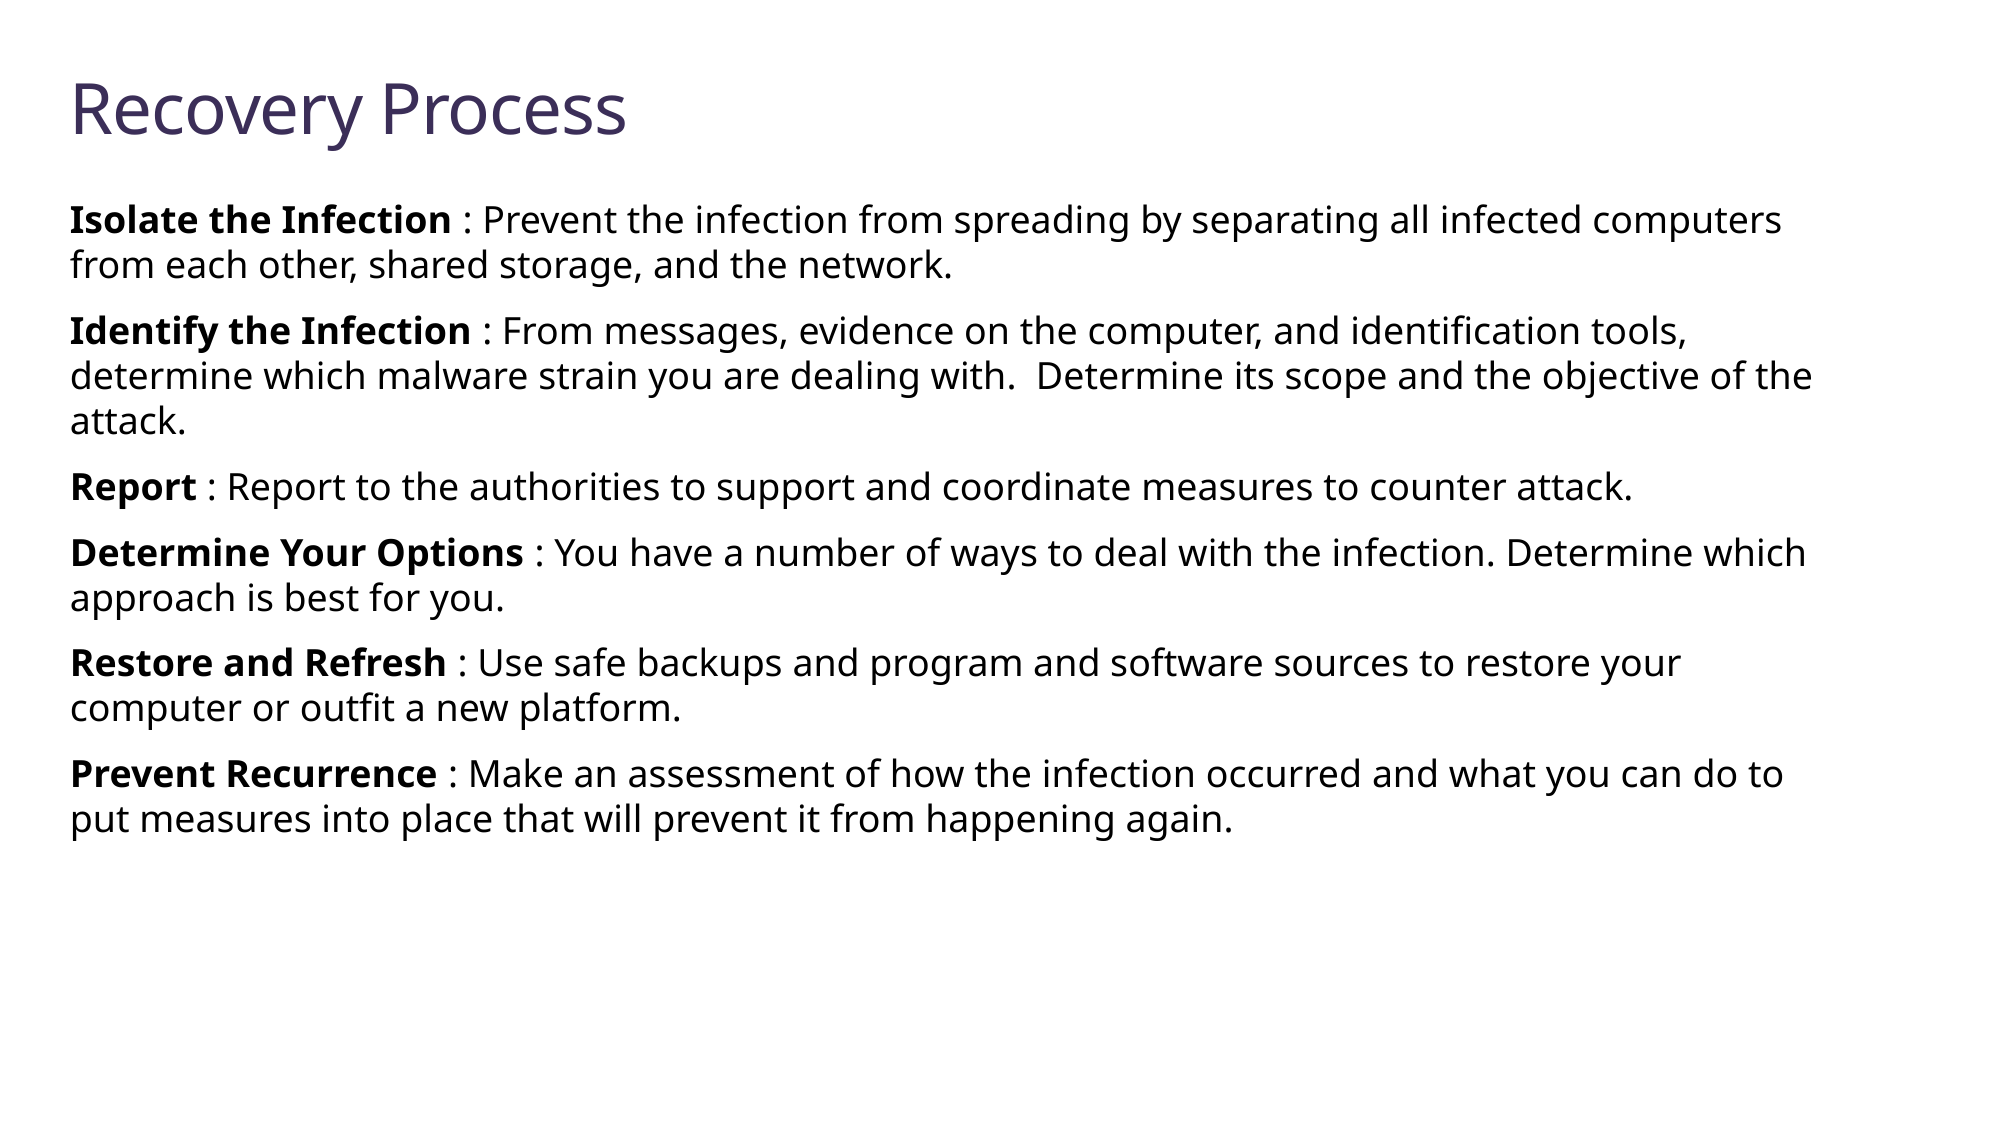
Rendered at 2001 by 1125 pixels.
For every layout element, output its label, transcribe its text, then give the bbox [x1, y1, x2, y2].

list Isolate the Infection : Prevent the infection from spreading by separating all infected computers from each other, shared storage, and the network. Identify the Infection : From messages, evidence on the computer, and identification tools, determine which malware strain you are dealing with. Determine its scope and the objective of the attack. Report : Report to the authorities to support and coordinate measures to counter attack. Determine Your Options : You have a number of ways to deal with the infection. Determine which approach is best for you. Restore and Refresh : Use safe backups and program and software sources to restore your computer or outfit a new platform. Prevent Recurrence : Make an assessment of how the infection occurred and what you can do to put measures into place that will prevent it from happening again. [69, 196, 1829, 279]
title Recovery Process [69, 36, 1345, 161]
